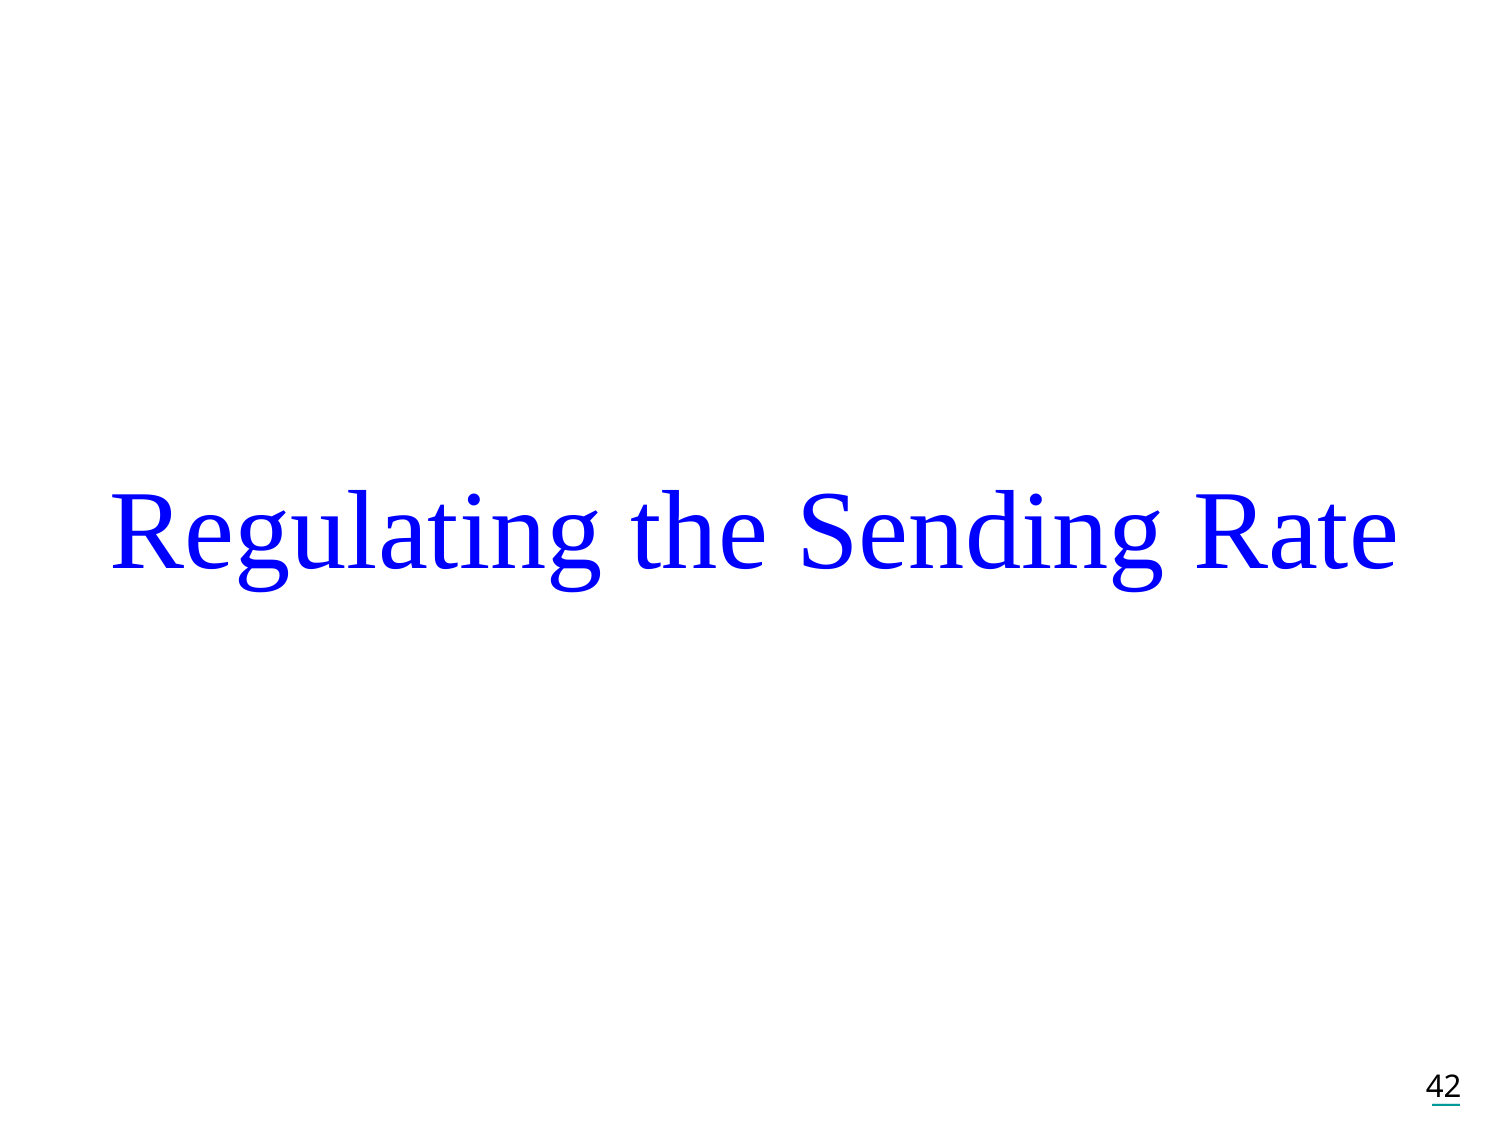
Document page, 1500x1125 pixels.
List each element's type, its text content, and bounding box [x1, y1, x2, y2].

subtitle Regulating the Sending Rate [37, 474, 1445, 952]
